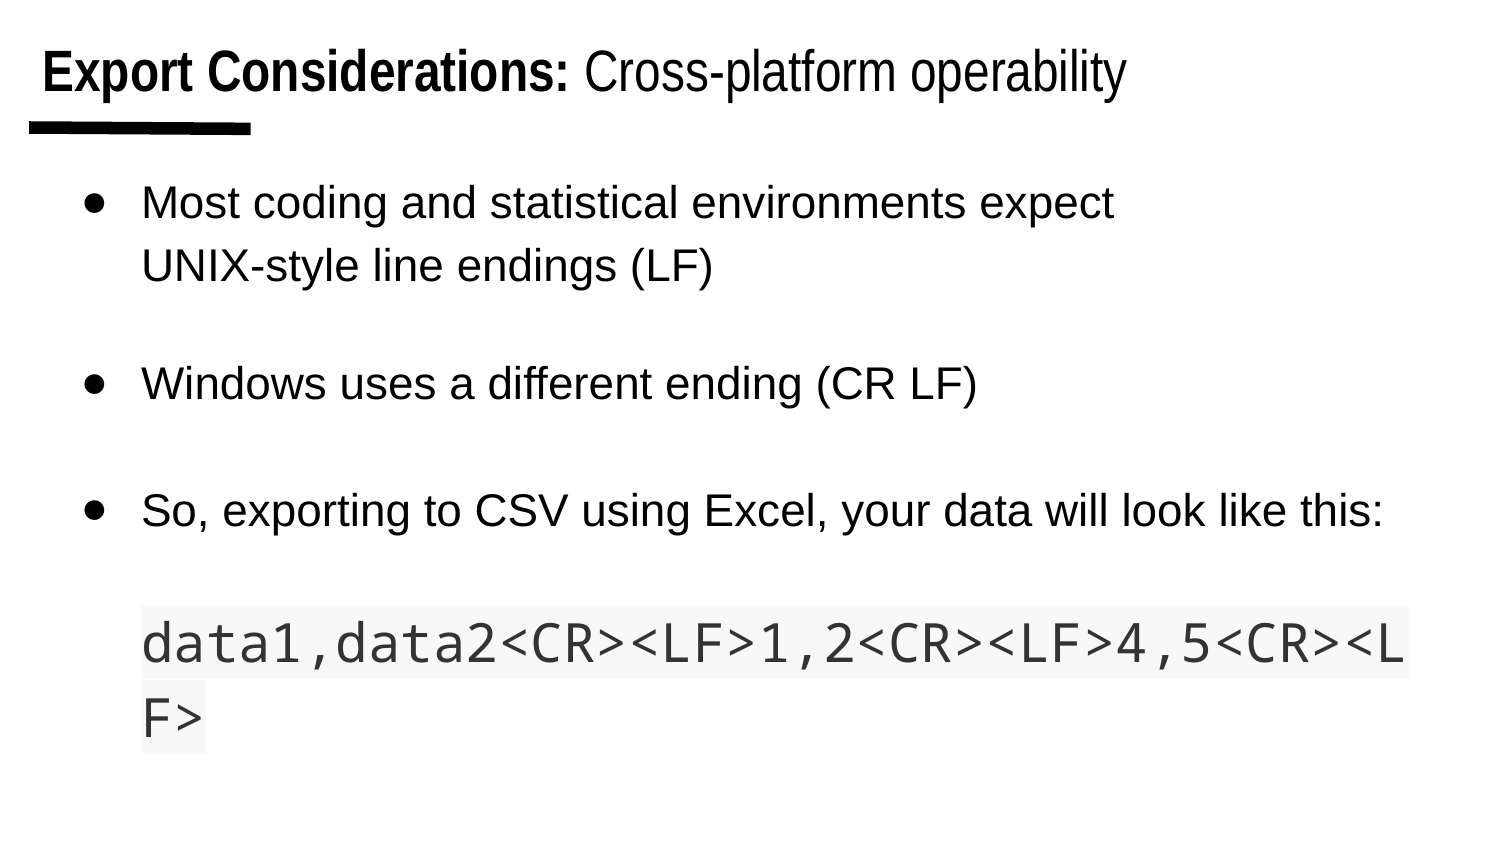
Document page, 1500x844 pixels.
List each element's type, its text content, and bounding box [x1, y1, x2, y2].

list Most coding and statistical environments expect UNIX-style line endings (LF) Windows uses a different ending (CR LF) So, exporting to CSV using Excel, your data will look like this: data1,data2<CR><LF>1,2<CR><LF>4,5<CR><LF> [51, 149, 1449, 821]
title Export Considerations: Cross-platform operability [27, 18, 1449, 167]
